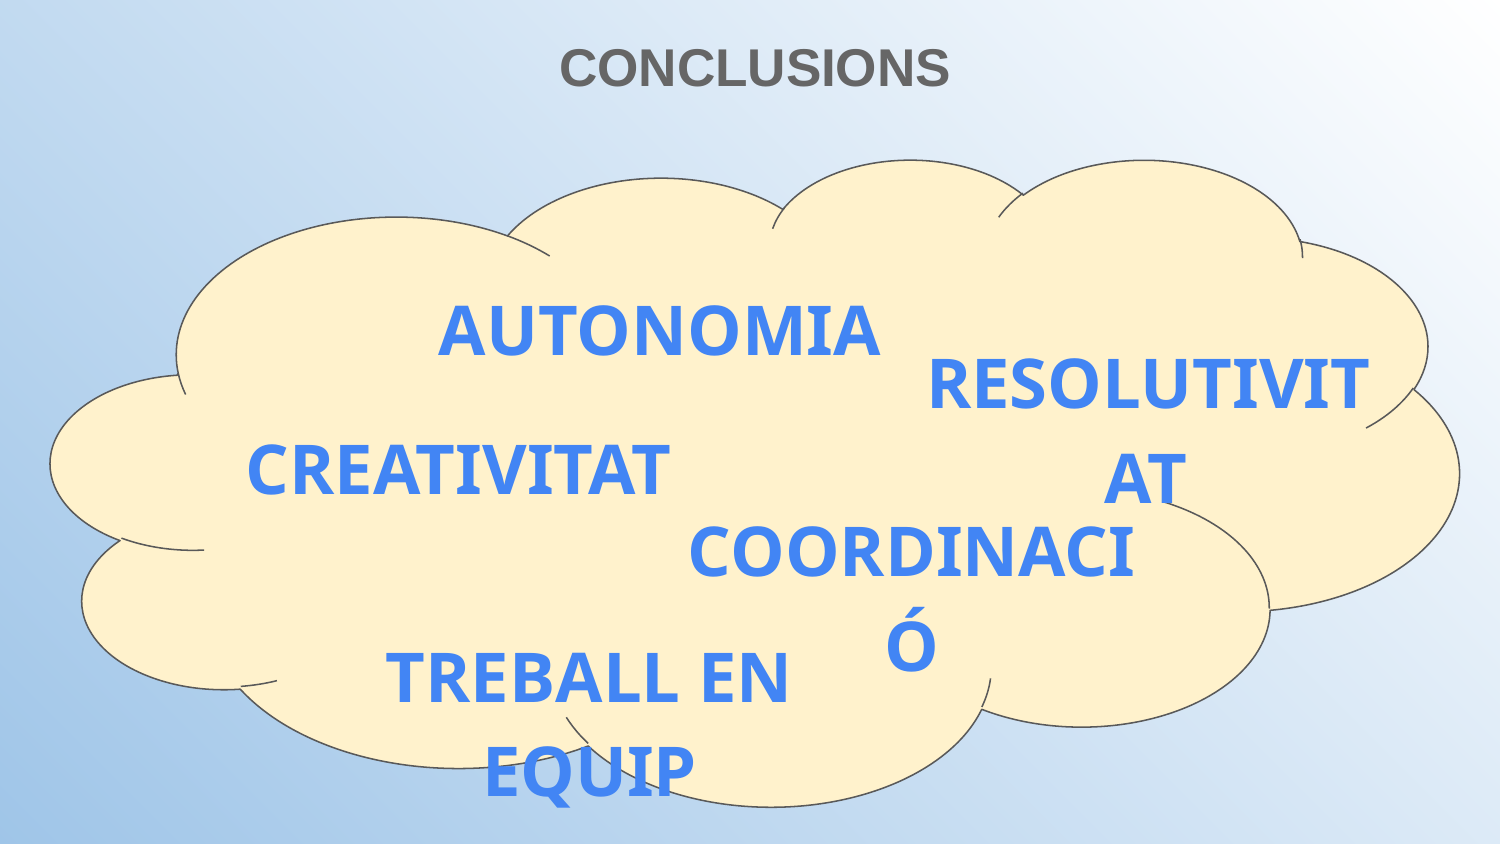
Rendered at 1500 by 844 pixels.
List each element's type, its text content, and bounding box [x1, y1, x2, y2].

text_box TREBALL EN EQUIP [273, 606, 907, 826]
text_box [49, 160, 1460, 778]
title CONCLUSIONS [56, 18, 1454, 113]
text_box AUTONOMIA [414, 259, 907, 385]
text_box CREATIVITAT [212, 398, 705, 524]
text_box COORDINACIÓ [665, 480, 1158, 700]
text_box RESOLUTIVITAT [900, 312, 1393, 532]
